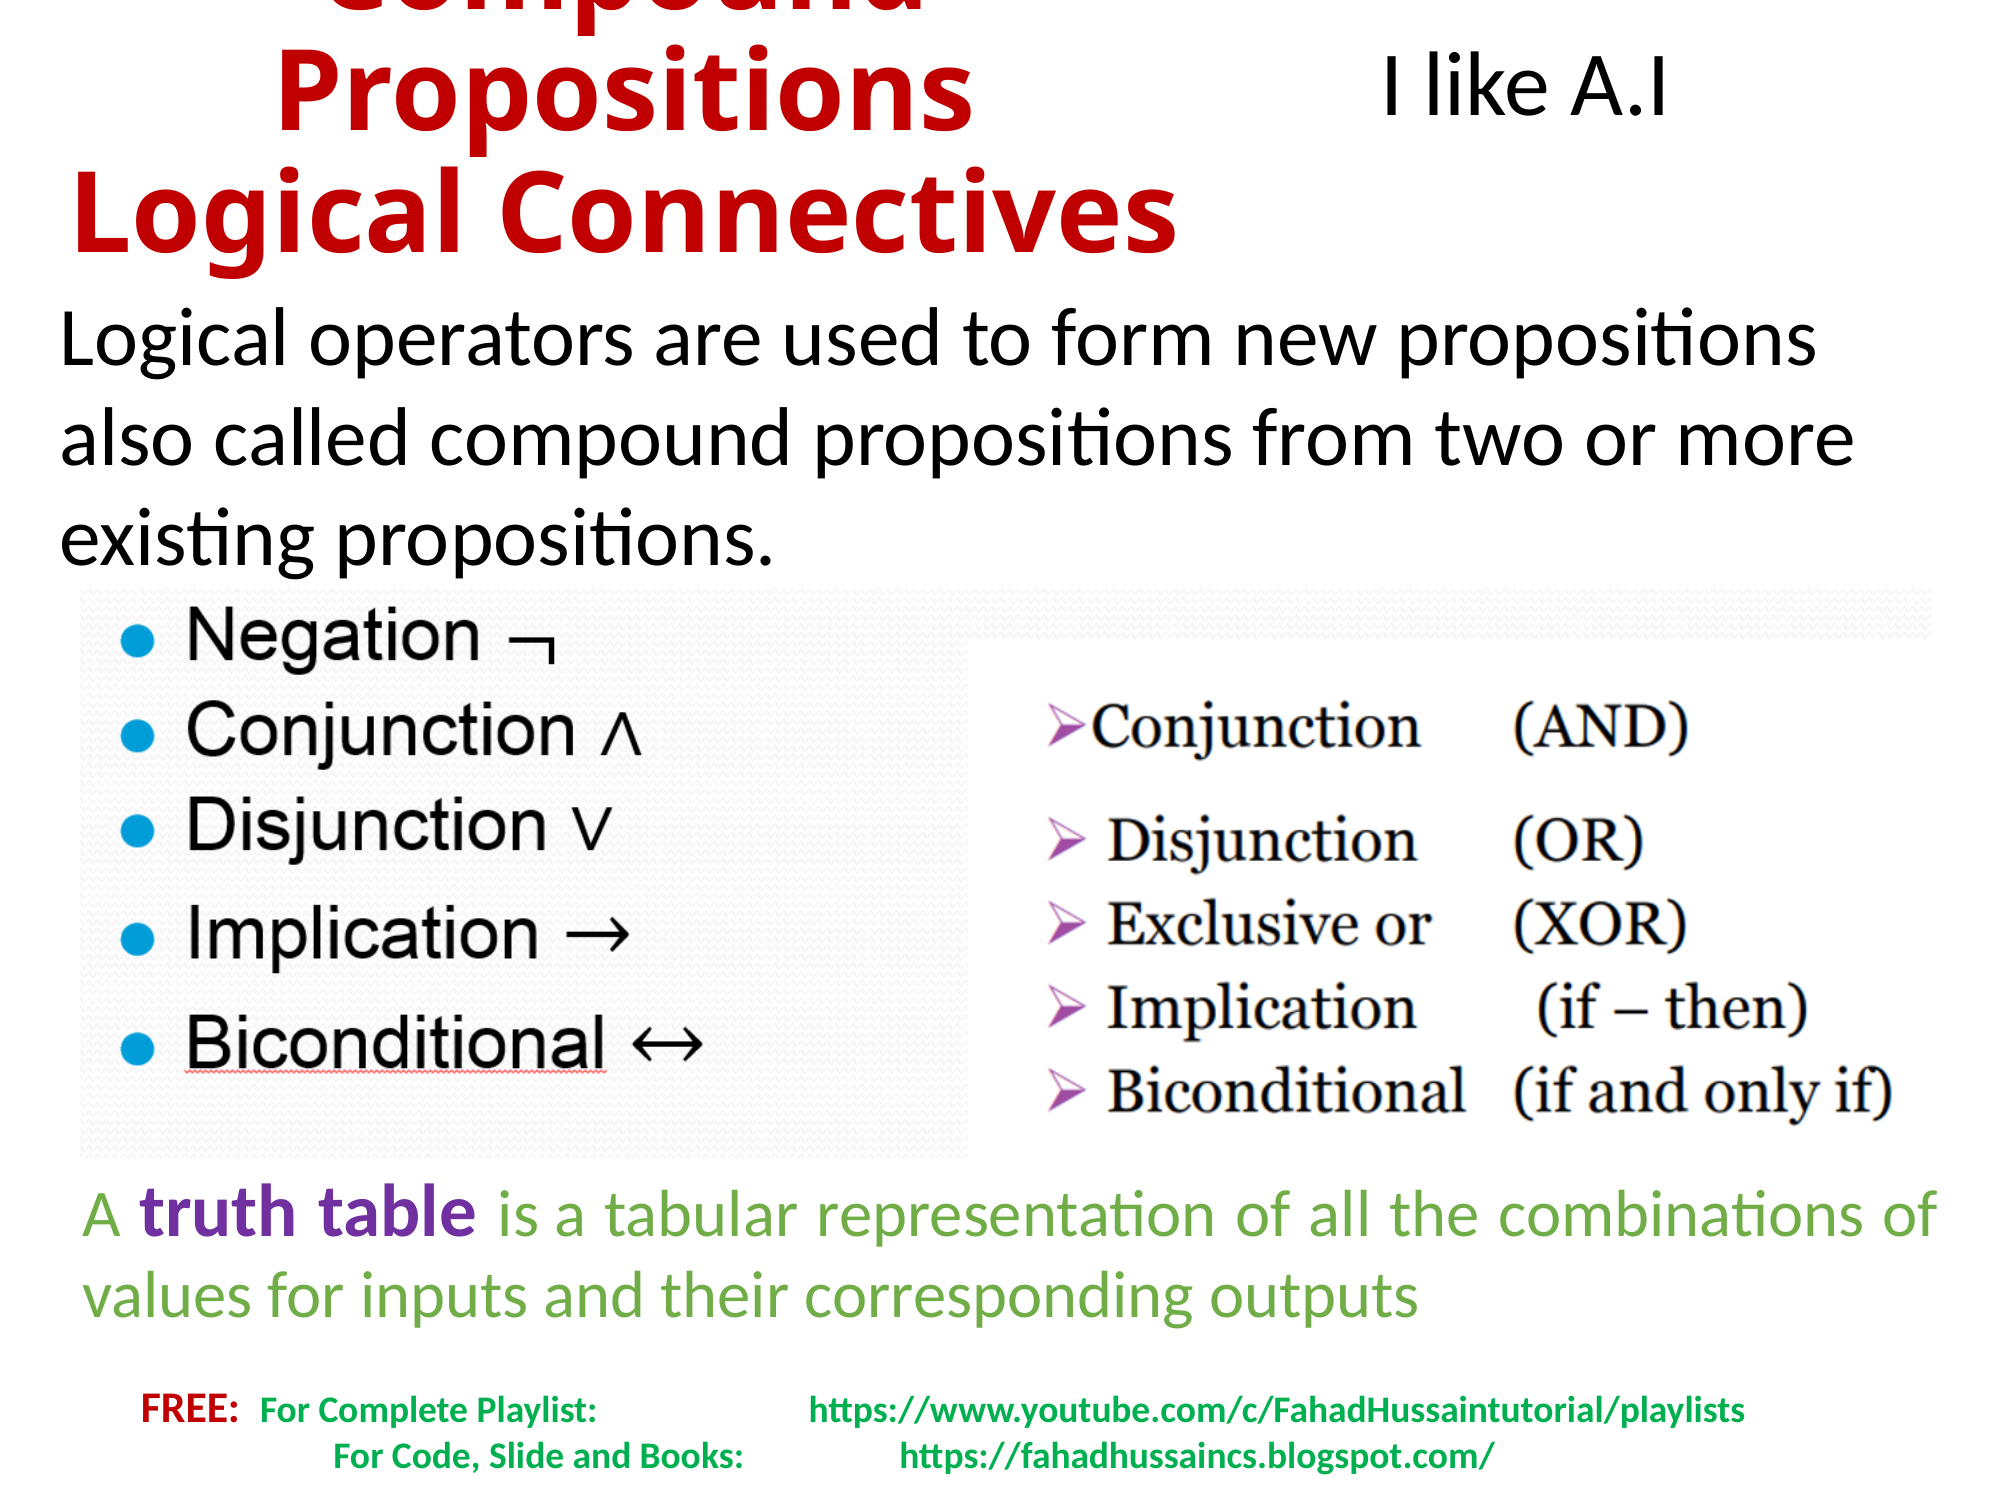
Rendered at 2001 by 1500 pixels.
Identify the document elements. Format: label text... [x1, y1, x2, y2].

text_box I like A.I [1365, 16, 1687, 141]
picture [80, 588, 1932, 1158]
text_box FREE: For Complete Playlist: https://www.youtube.com/c/FahadHussaintutorial/playlists For Code, Slide and Books: https://fahadhussaincs.blogspot.com/ [126, 1371, 1932, 1484]
title Compound Propositions Logical Connectives [44, 10, 1204, 275]
text_box A truth table is a tabular representation of all the combinations of values for inputs and their corresponding outputs [67, 1153, 1955, 1339]
text_box Logical operators are used to form new propositions also called compound propositions from two or more existing propositions. [44, 275, 1909, 590]
